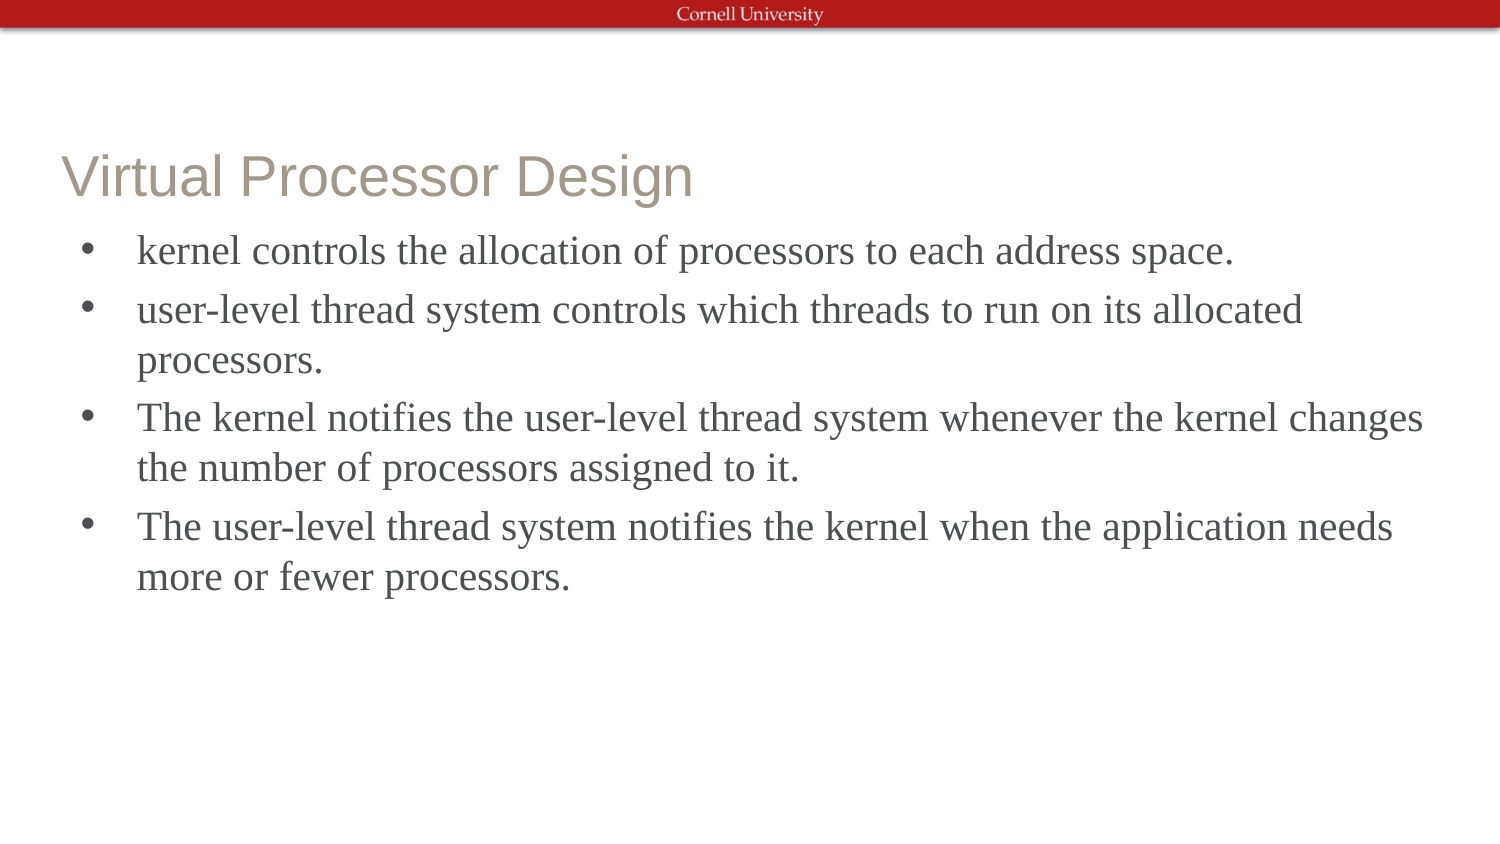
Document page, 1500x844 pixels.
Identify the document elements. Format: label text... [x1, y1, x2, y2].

list kernel controls the allocation of processors to each address space. user-level thread system controls which threads to run on its allocated processors. The kernel notifies the user-level thread system whenever the kernel changes the number of processors assigned to it. The user-level thread system notifies the kernel when the application needs more or fewer processors. [46, 216, 1471, 708]
picture [635, 0, 858, 45]
title Virtual Processor Design [46, 131, 1471, 216]
